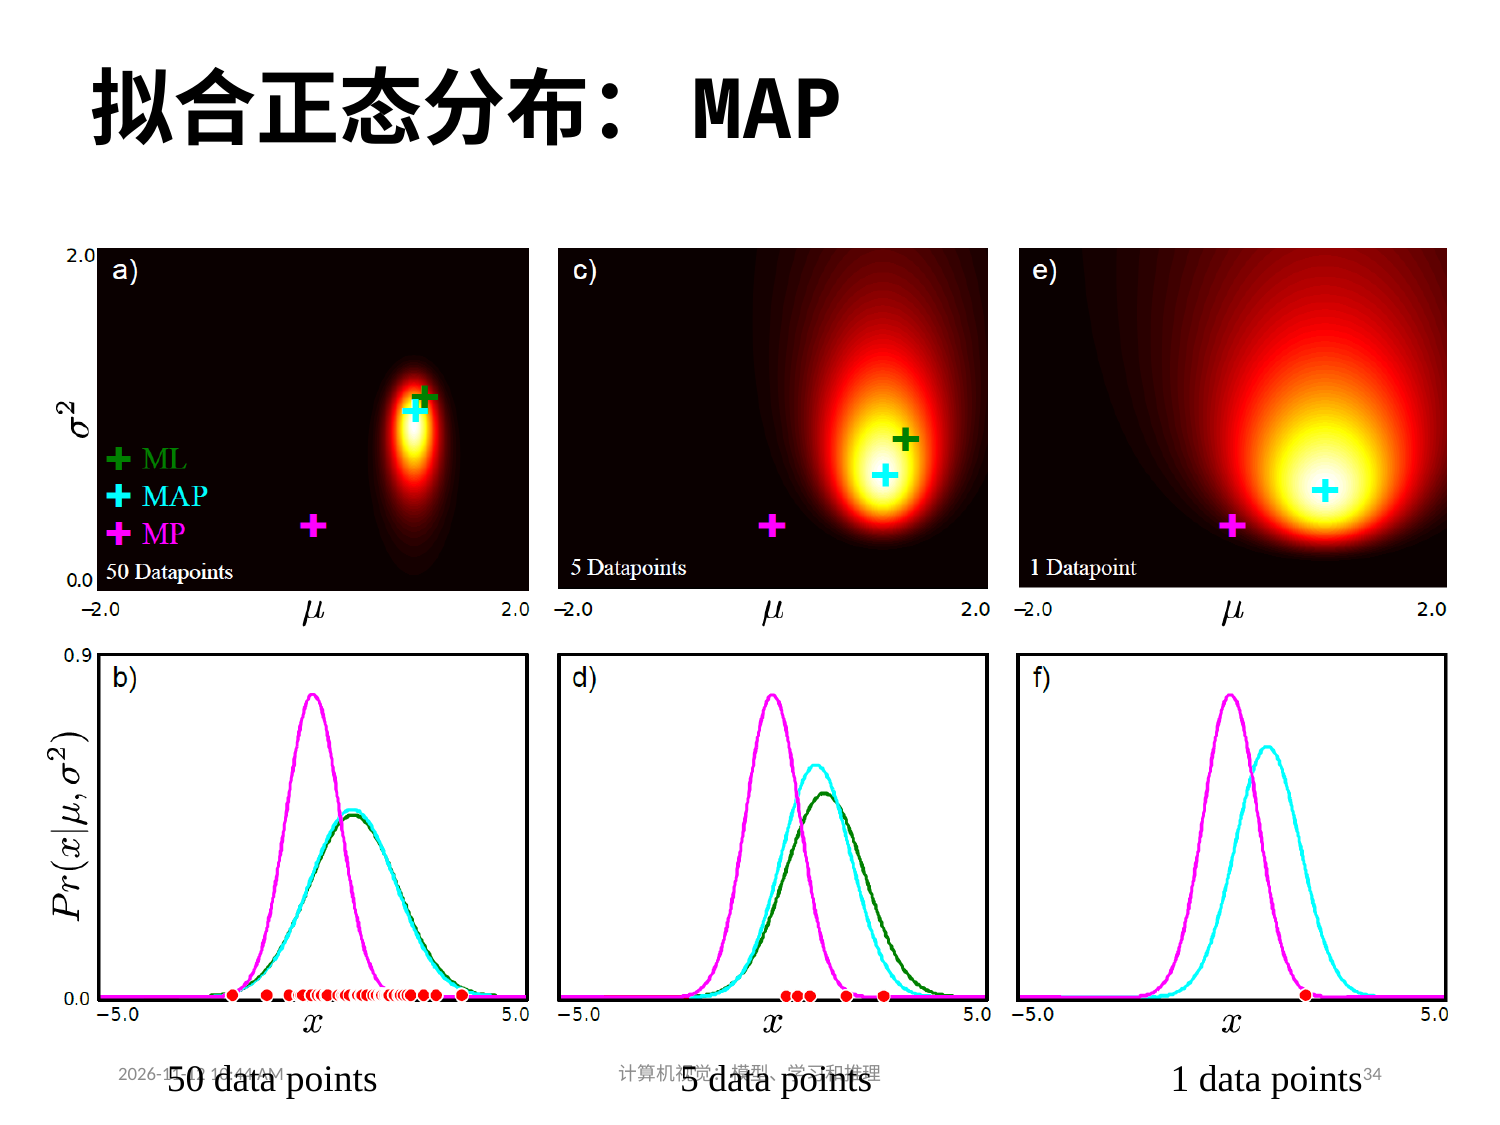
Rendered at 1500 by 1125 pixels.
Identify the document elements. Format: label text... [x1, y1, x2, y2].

title 拟合正态分布：MAP [75, 45, 1425, 178]
footer 计算机视觉：模型、学习和推理 [496, 1046, 1004, 1103]
text_box 5 data points [665, 1103, 888, 1107]
text_box 1 data points [1155, 1103, 1378, 1107]
picture [35, 231, 1471, 1046]
slide_number 34 [1059, 1046, 1397, 1103]
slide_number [103, 1046, 441, 1103]
text_box 50 data points [152, 1103, 393, 1107]
